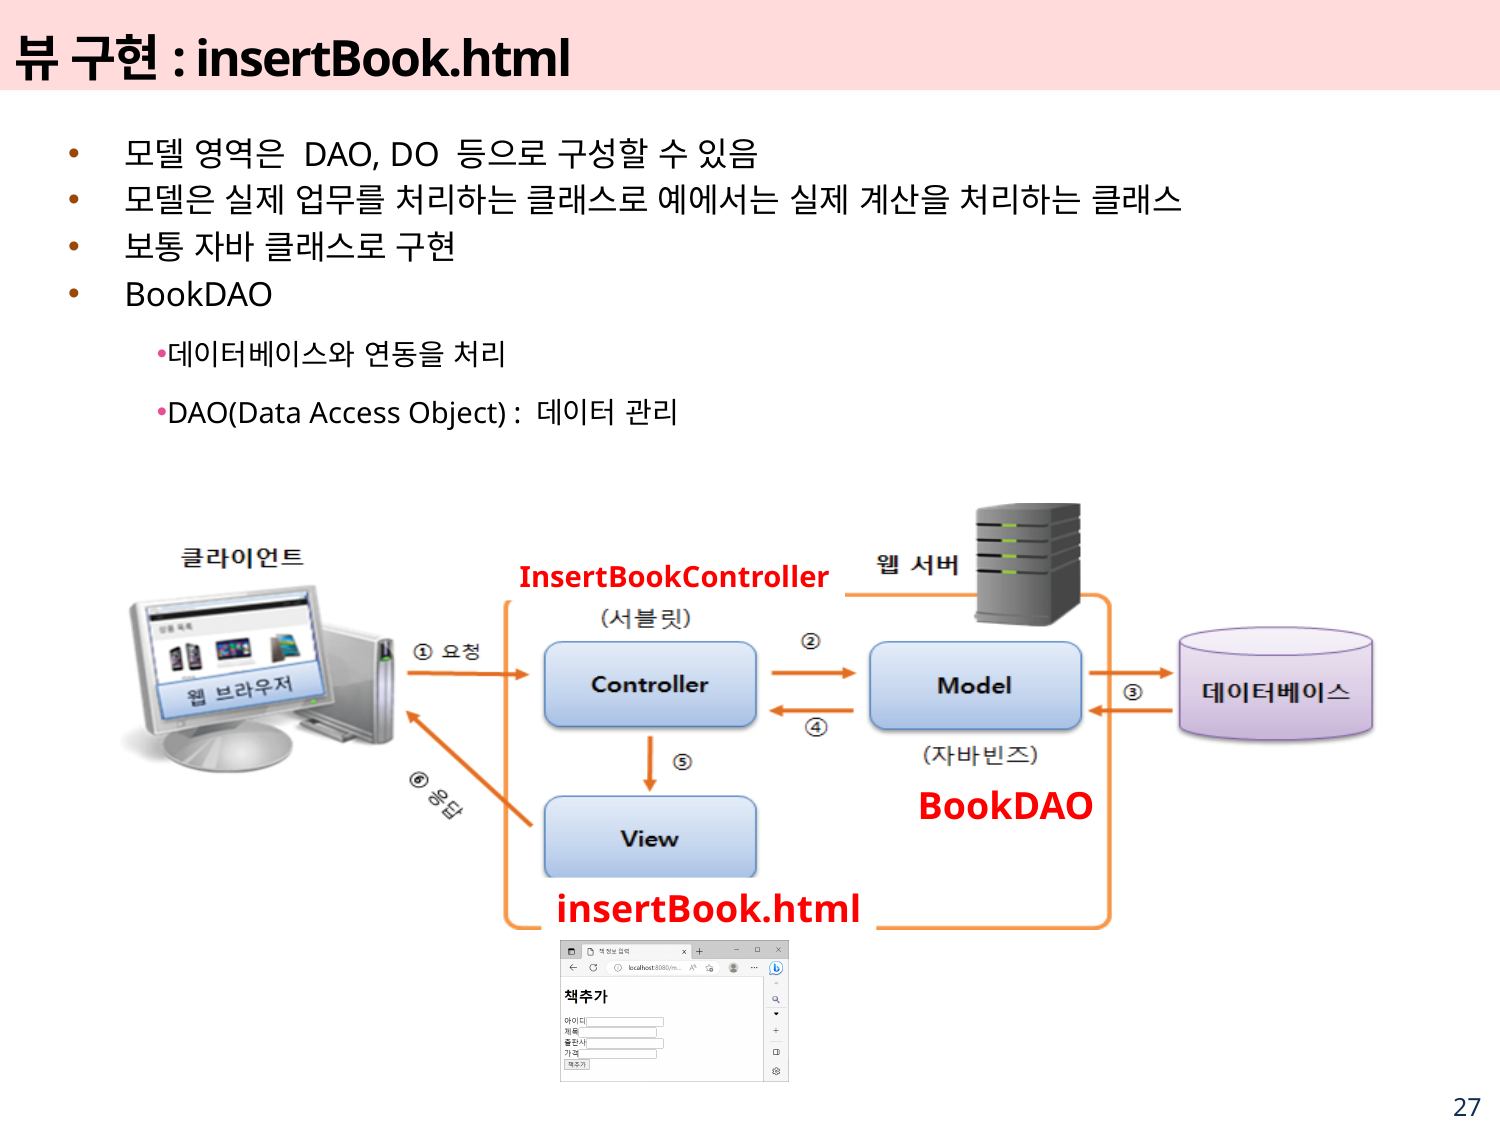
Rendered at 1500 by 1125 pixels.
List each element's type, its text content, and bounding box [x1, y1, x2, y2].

list 모델 영역은 DAO, DO 등으로 구성할 수 있음 모델은 실제 업무를 처리하는 클래스로 예에서는 실제 계산을 처리하는 클래스 보통 자바 클래스로 구현 BookDAO 데이터베이스와 연동을 처리 DAO(Data Access Object) : 데이터 관리 [53, 125, 1425, 1005]
title 뷰 구현: insertBook.html [0, 19, 1161, 97]
picture [560, 940, 790, 1082]
picture [119, 503, 1381, 930]
